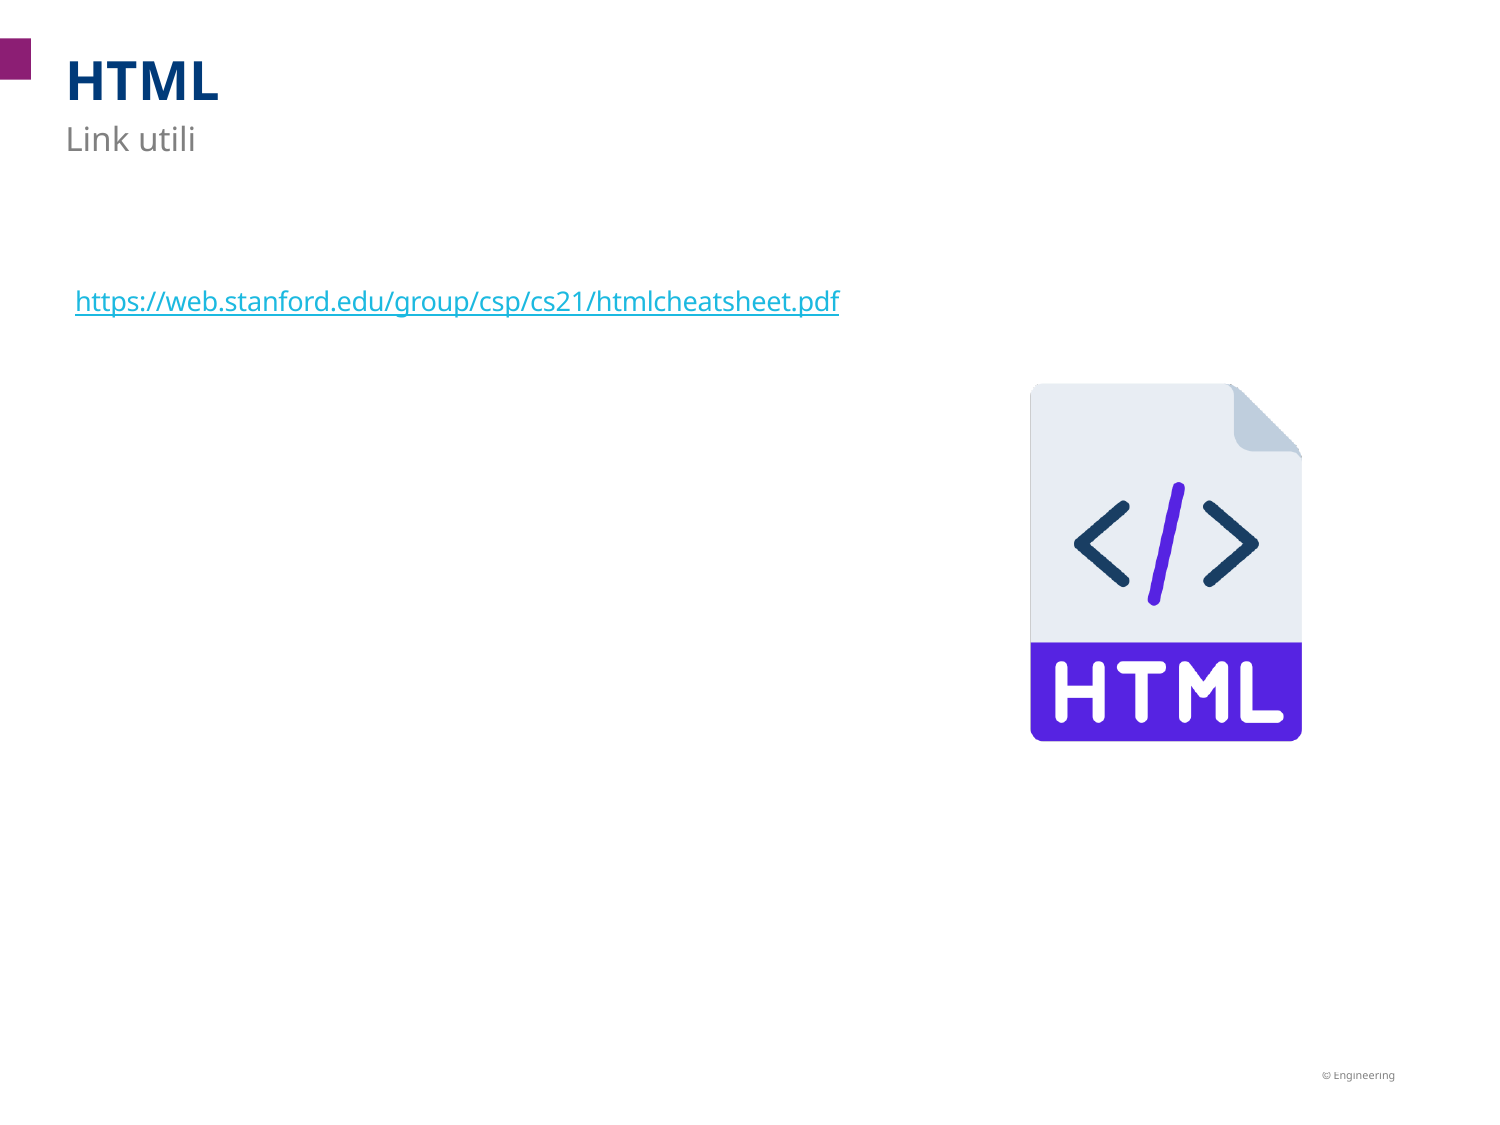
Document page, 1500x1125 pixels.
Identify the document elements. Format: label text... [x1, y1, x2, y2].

text_box HTML [65, 46, 1284, 91]
picture [981, 377, 1351, 748]
list https://web.stanford.edu/group/csp/cs21/htmlcheatsheet.pdf [75, 262, 1109, 1005]
text_box Link utili [65, 117, 1269, 162]
